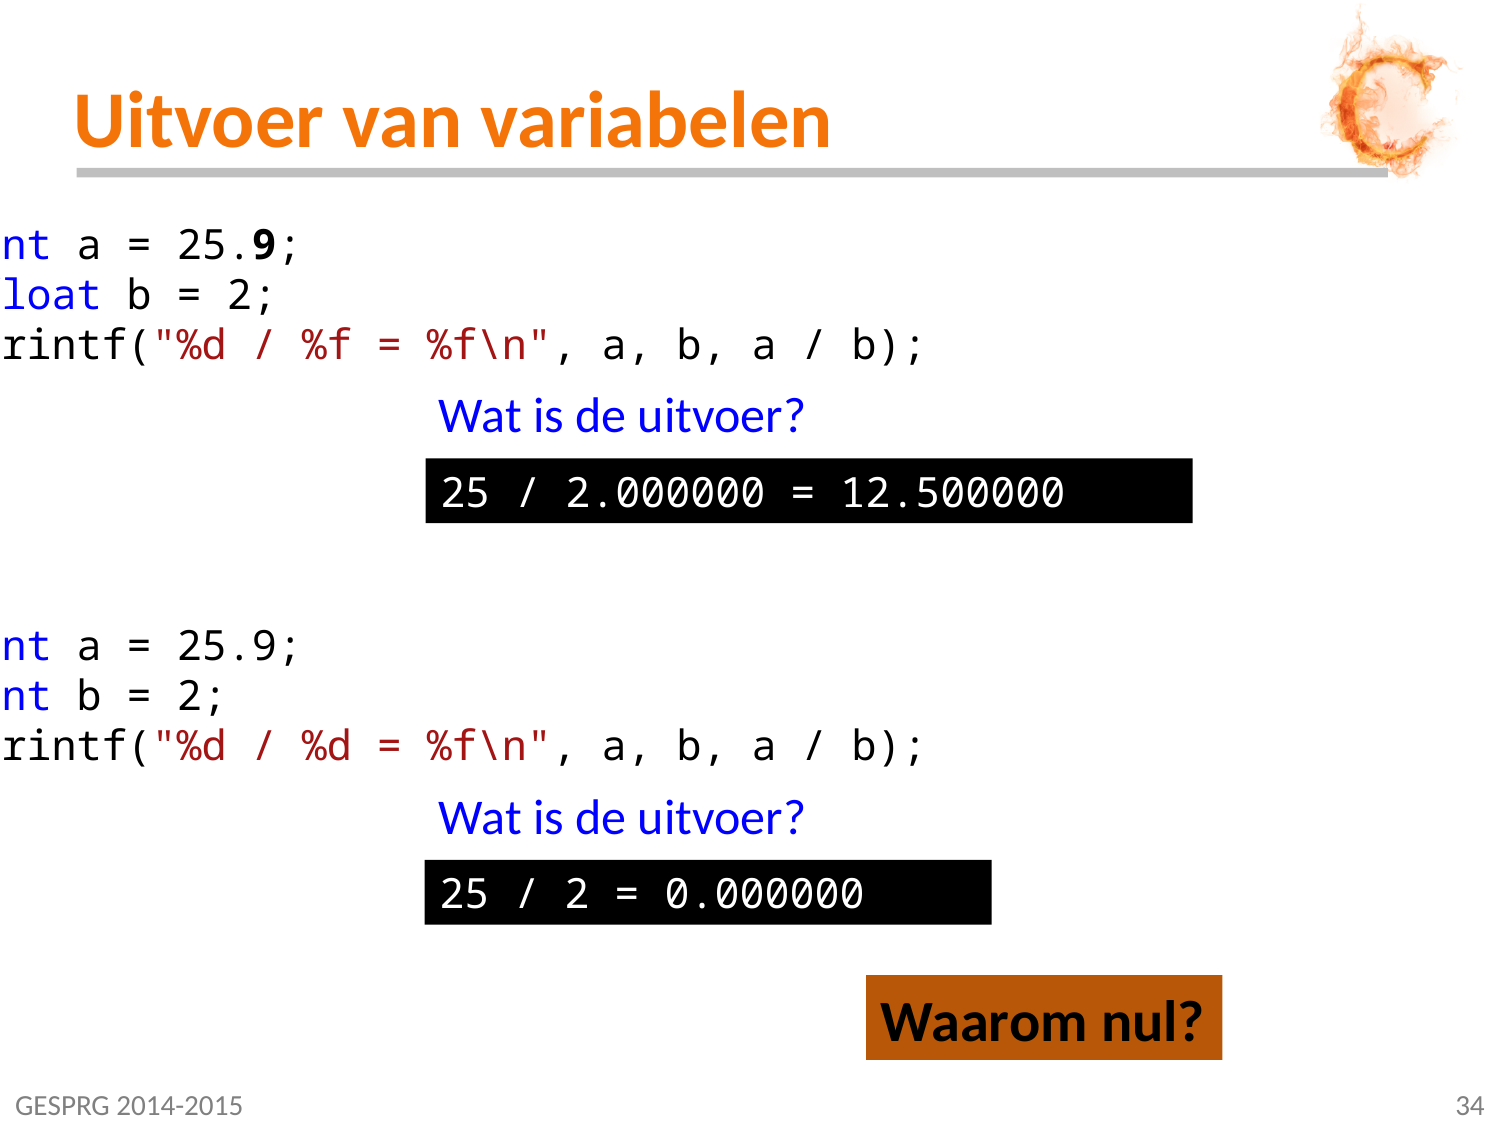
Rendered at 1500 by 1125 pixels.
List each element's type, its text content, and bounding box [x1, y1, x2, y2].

text_box Wat is de uitvoer? [424, 777, 934, 852]
slide_number 34 [1149, 1082, 1500, 1125]
picture [1316, 0, 1471, 185]
text_box int a = 25.9; float b = 2; printf("%d / %f = %f\n", a, b, a / b); [0, 210, 1054, 375]
title Uitvoer van variabelen [58, 58, 1286, 172]
text_box 25 / 2.000000 = 12.500000 [425, 458, 1193, 524]
text_box 25 / 2 = 0.000000 [424, 859, 992, 925]
text_box int a = 25.9; int b = 2; printf("%d / %d = %f\n", a, b, a / b); [0, 611, 1054, 777]
text_box Wat is de uitvoer? [424, 375, 934, 451]
text_box Waarom nul? [866, 975, 1223, 1060]
slide_number GESPRG 2014-2015 [0, 1082, 350, 1125]
